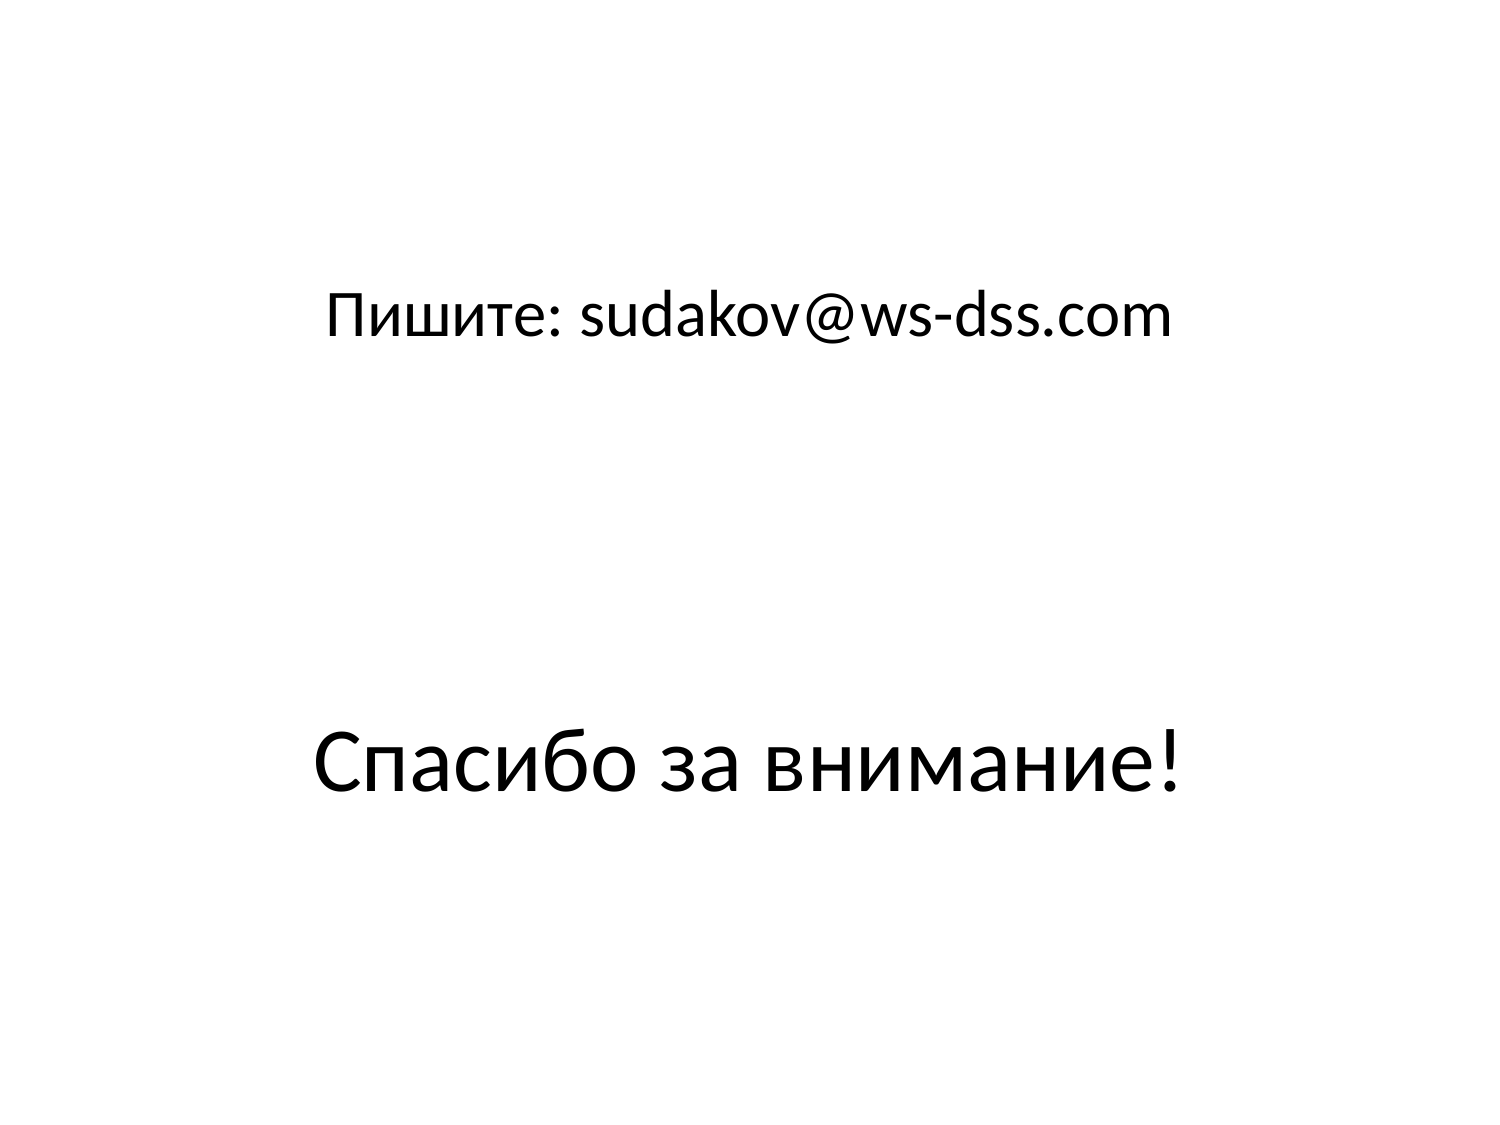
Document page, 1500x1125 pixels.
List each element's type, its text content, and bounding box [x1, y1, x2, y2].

text_box Спасибо за внимание! [112, 633, 1388, 875]
list Пишите: sudakov@ws-dss.com [75, 262, 1425, 1005]
